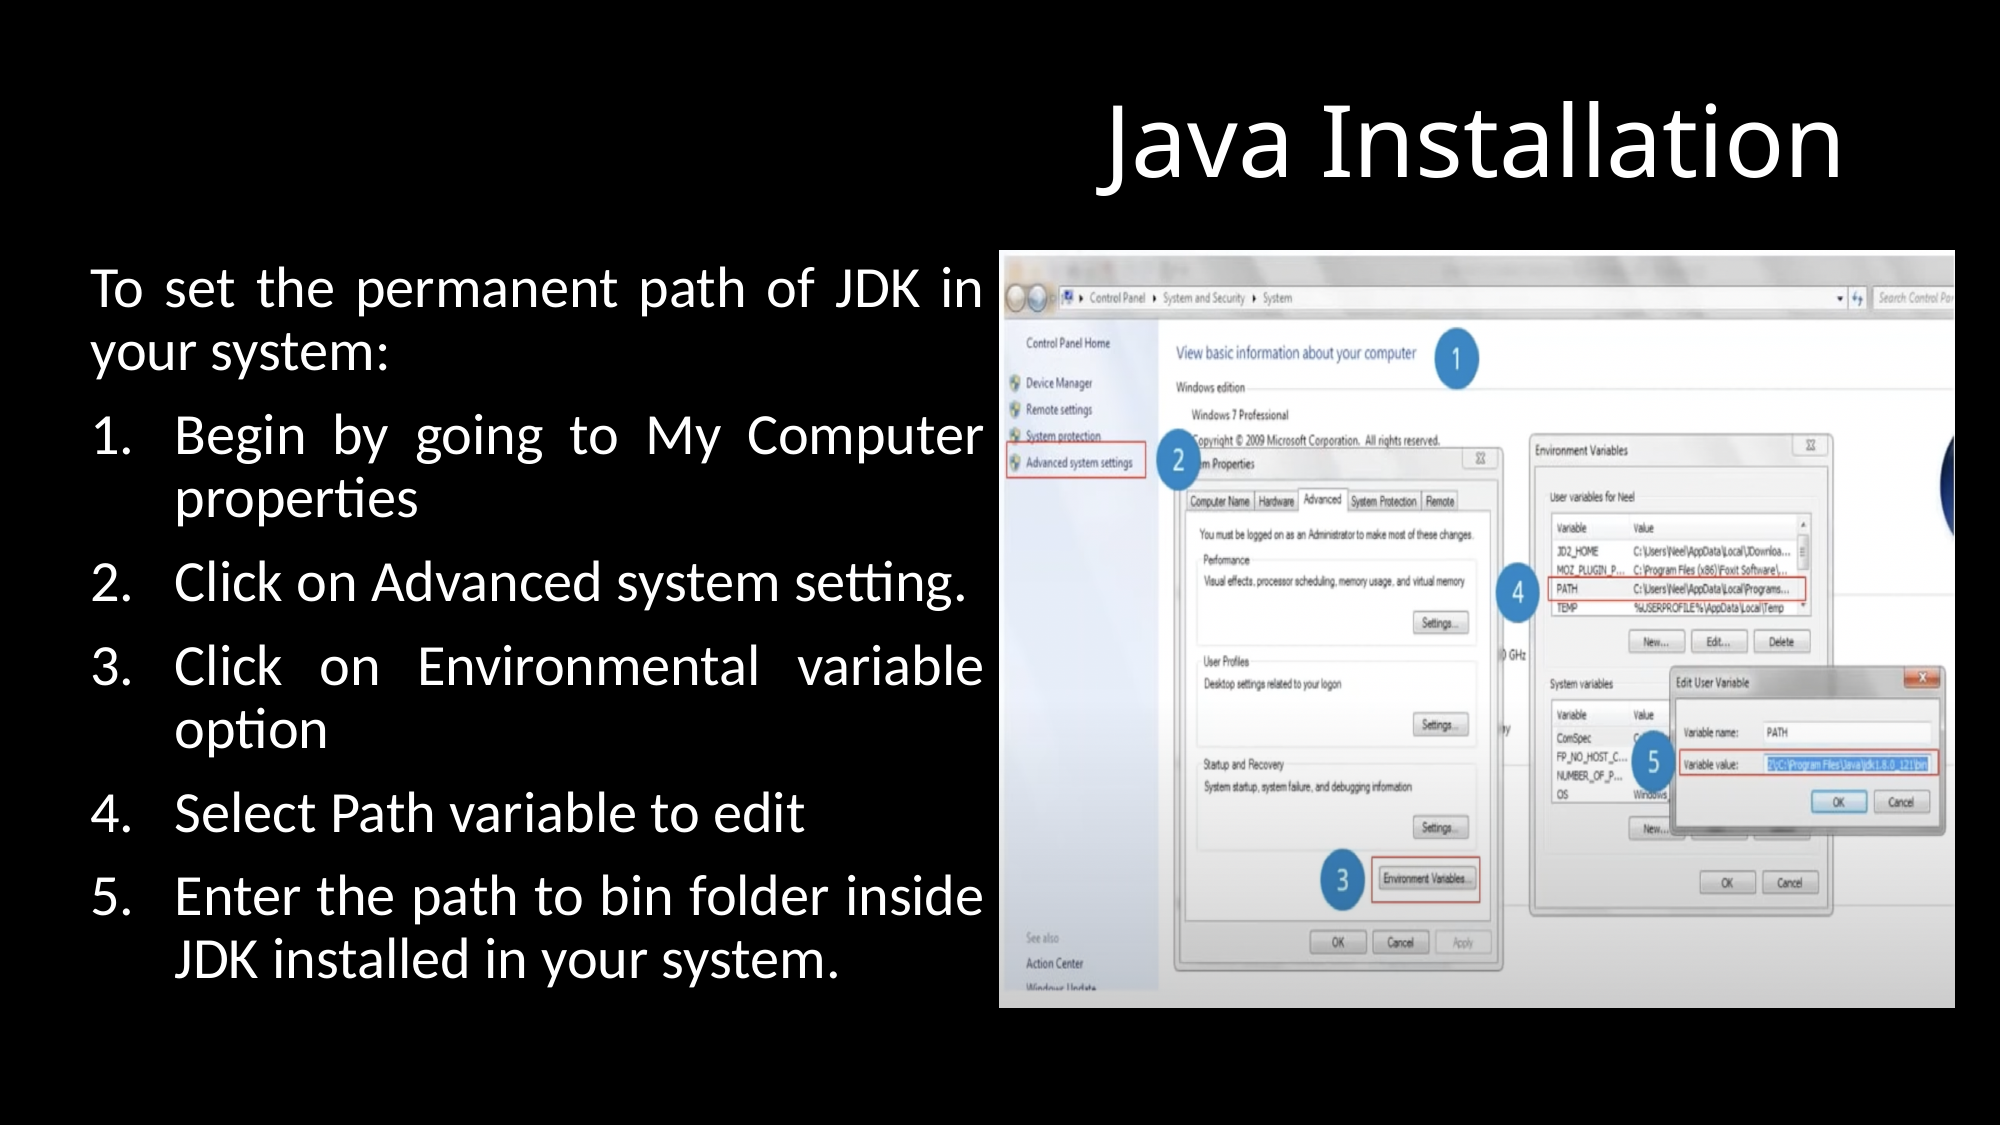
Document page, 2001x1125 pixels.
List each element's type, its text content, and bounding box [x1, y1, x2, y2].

list To set the permanent path of JDK in your system: Begin by going to My Computer properties Click on Advanced system setting. Click on Environmental variable option Select Path variable to edit Enter the path to bin folder inside JDK installed in your system. [75, 250, 999, 1008]
picture [999, 250, 1955, 1008]
title Java Installation [137, 59, 1863, 231]
